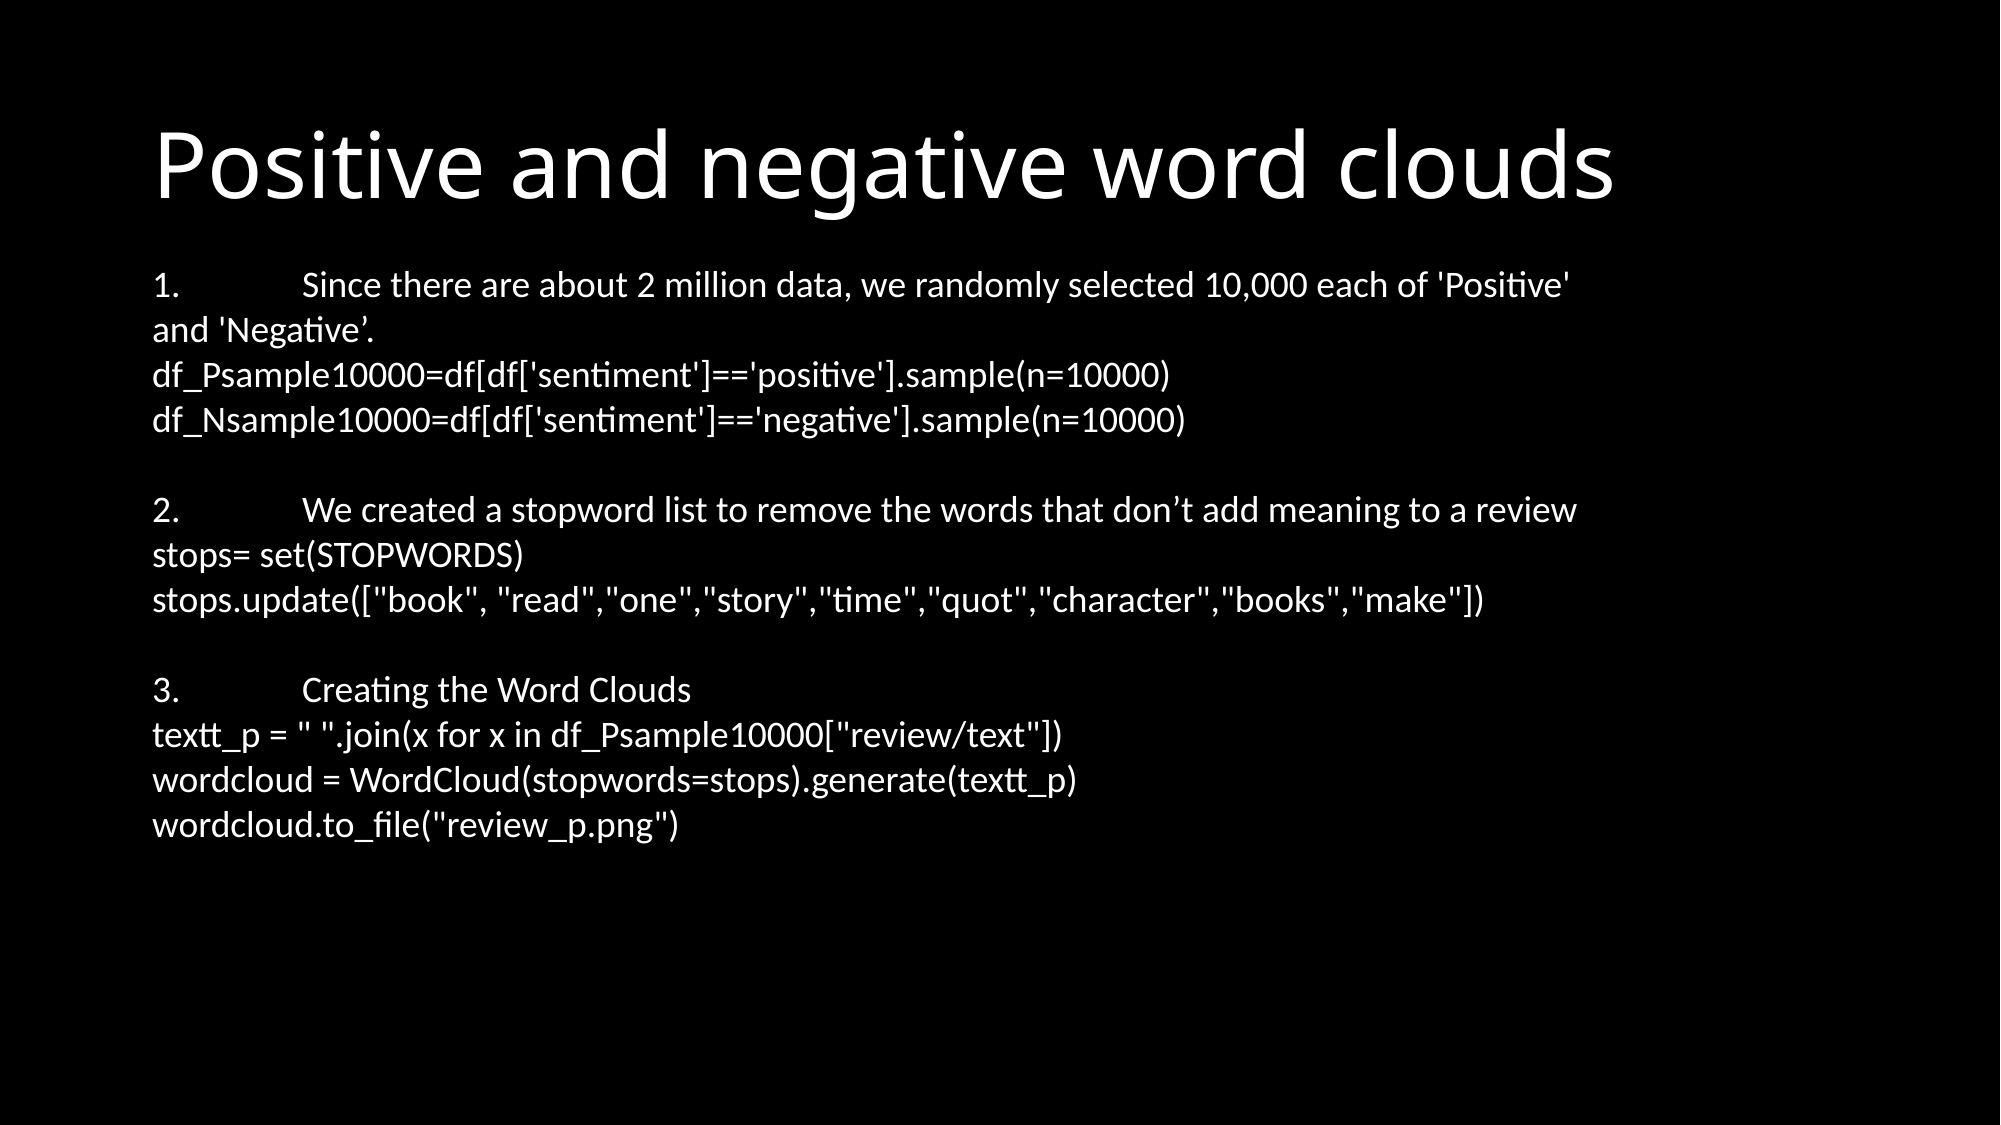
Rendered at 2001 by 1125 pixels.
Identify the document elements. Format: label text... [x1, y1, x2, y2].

title Positive and negative word clouds [137, 59, 1863, 278]
text_box 1. Since there are about 2 million data, we randomly selected 10,000 each of 'Positive' and 'Negative’. df_Psample10000=df[df['sentiment']=='positive'].sample(n=10000) df_Nsample10000=df[df['sentiment']=='negative'].sample(n=10000) 2. We created a stopword list to remove the words that don’t add meaning to a review stops= set(STOPWORDS) stops.update(["book", "read","one","story","time","quot","character","books","make"]) 3. Creating the Word Clouds textt_p = " ".join(x for x in df_Psample10000["review/text"]) wordcloud = WordCloud(stopwords=stops).generate(textt_p) wordcloud.to_file("review_p.png") [137, 252, 1639, 942]
